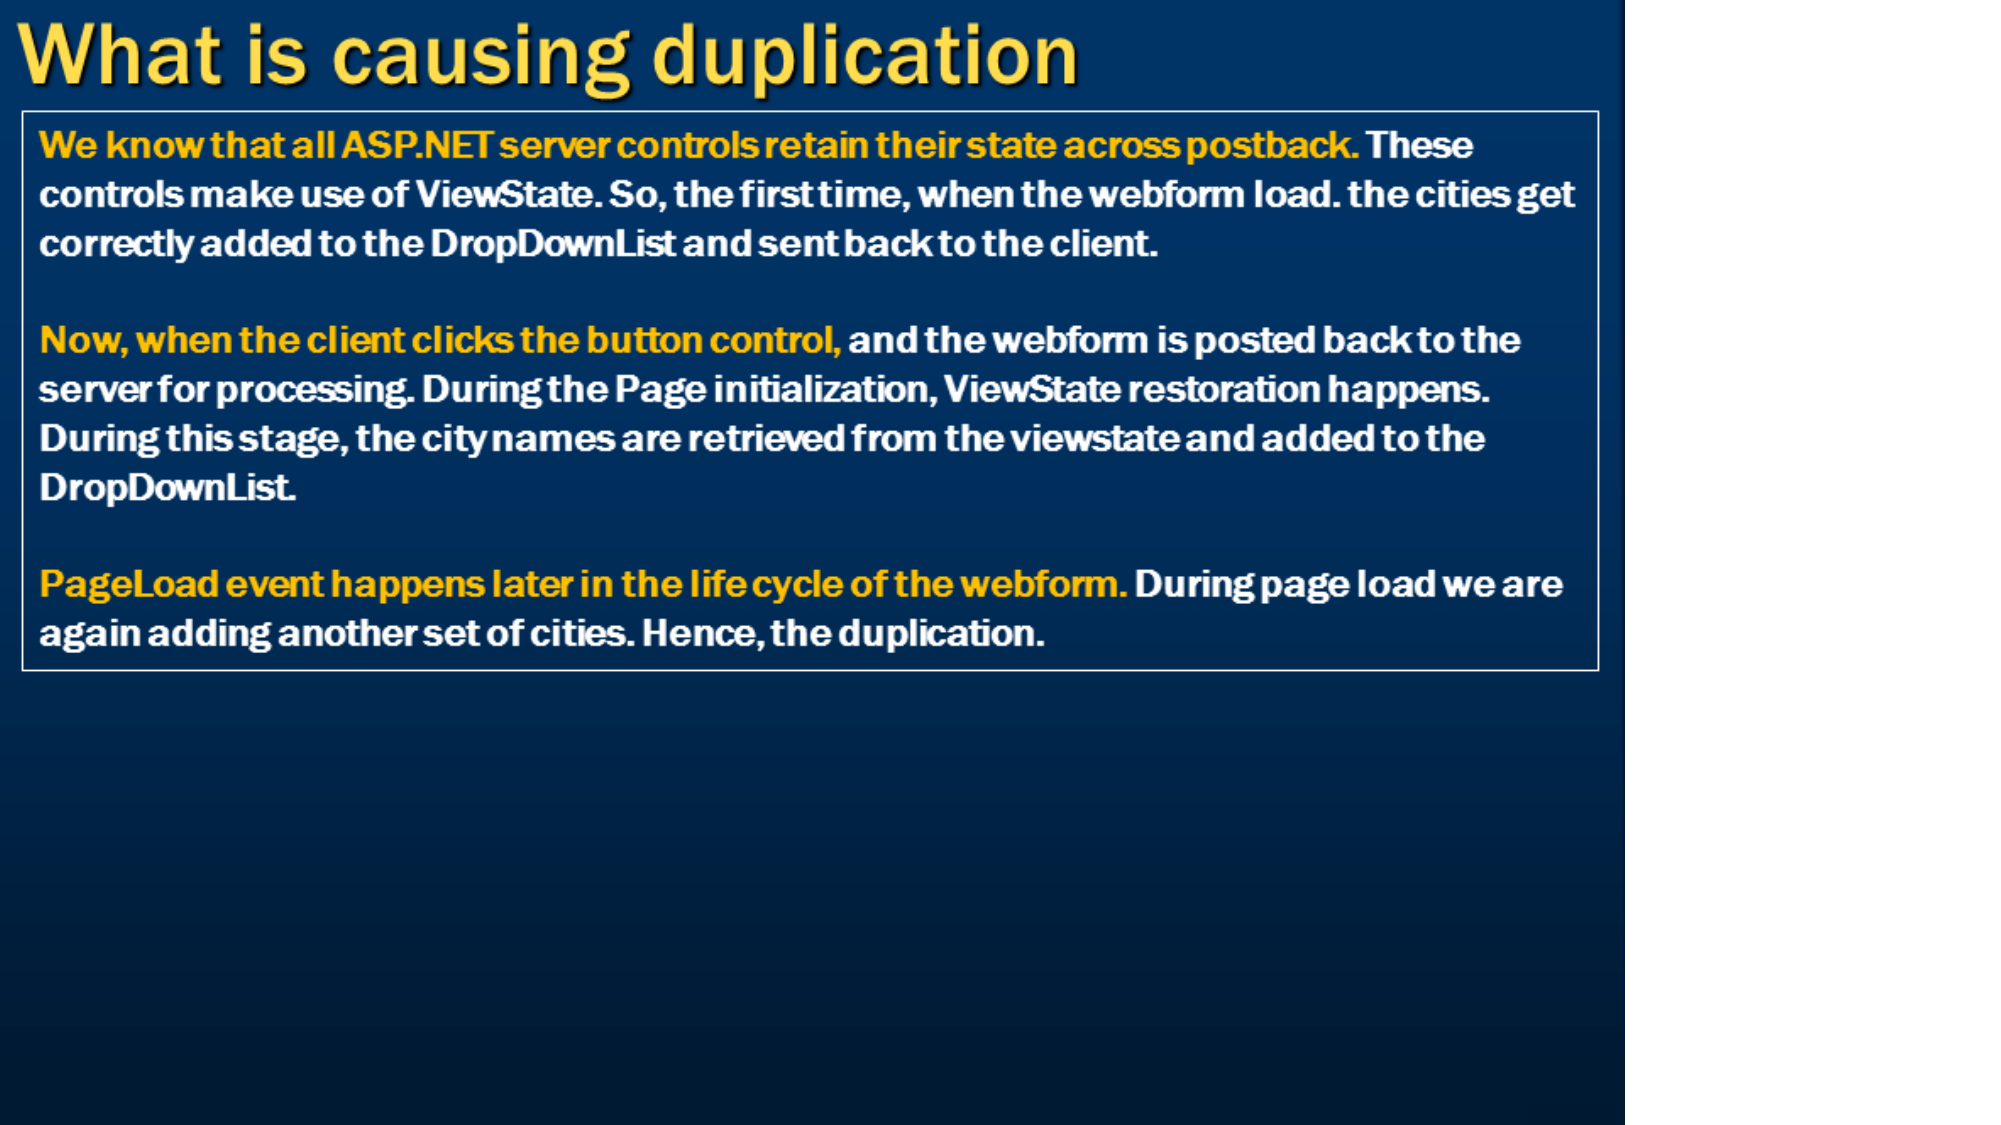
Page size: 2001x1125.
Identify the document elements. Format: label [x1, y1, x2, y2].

list [0, 0, 1625, 1125]
